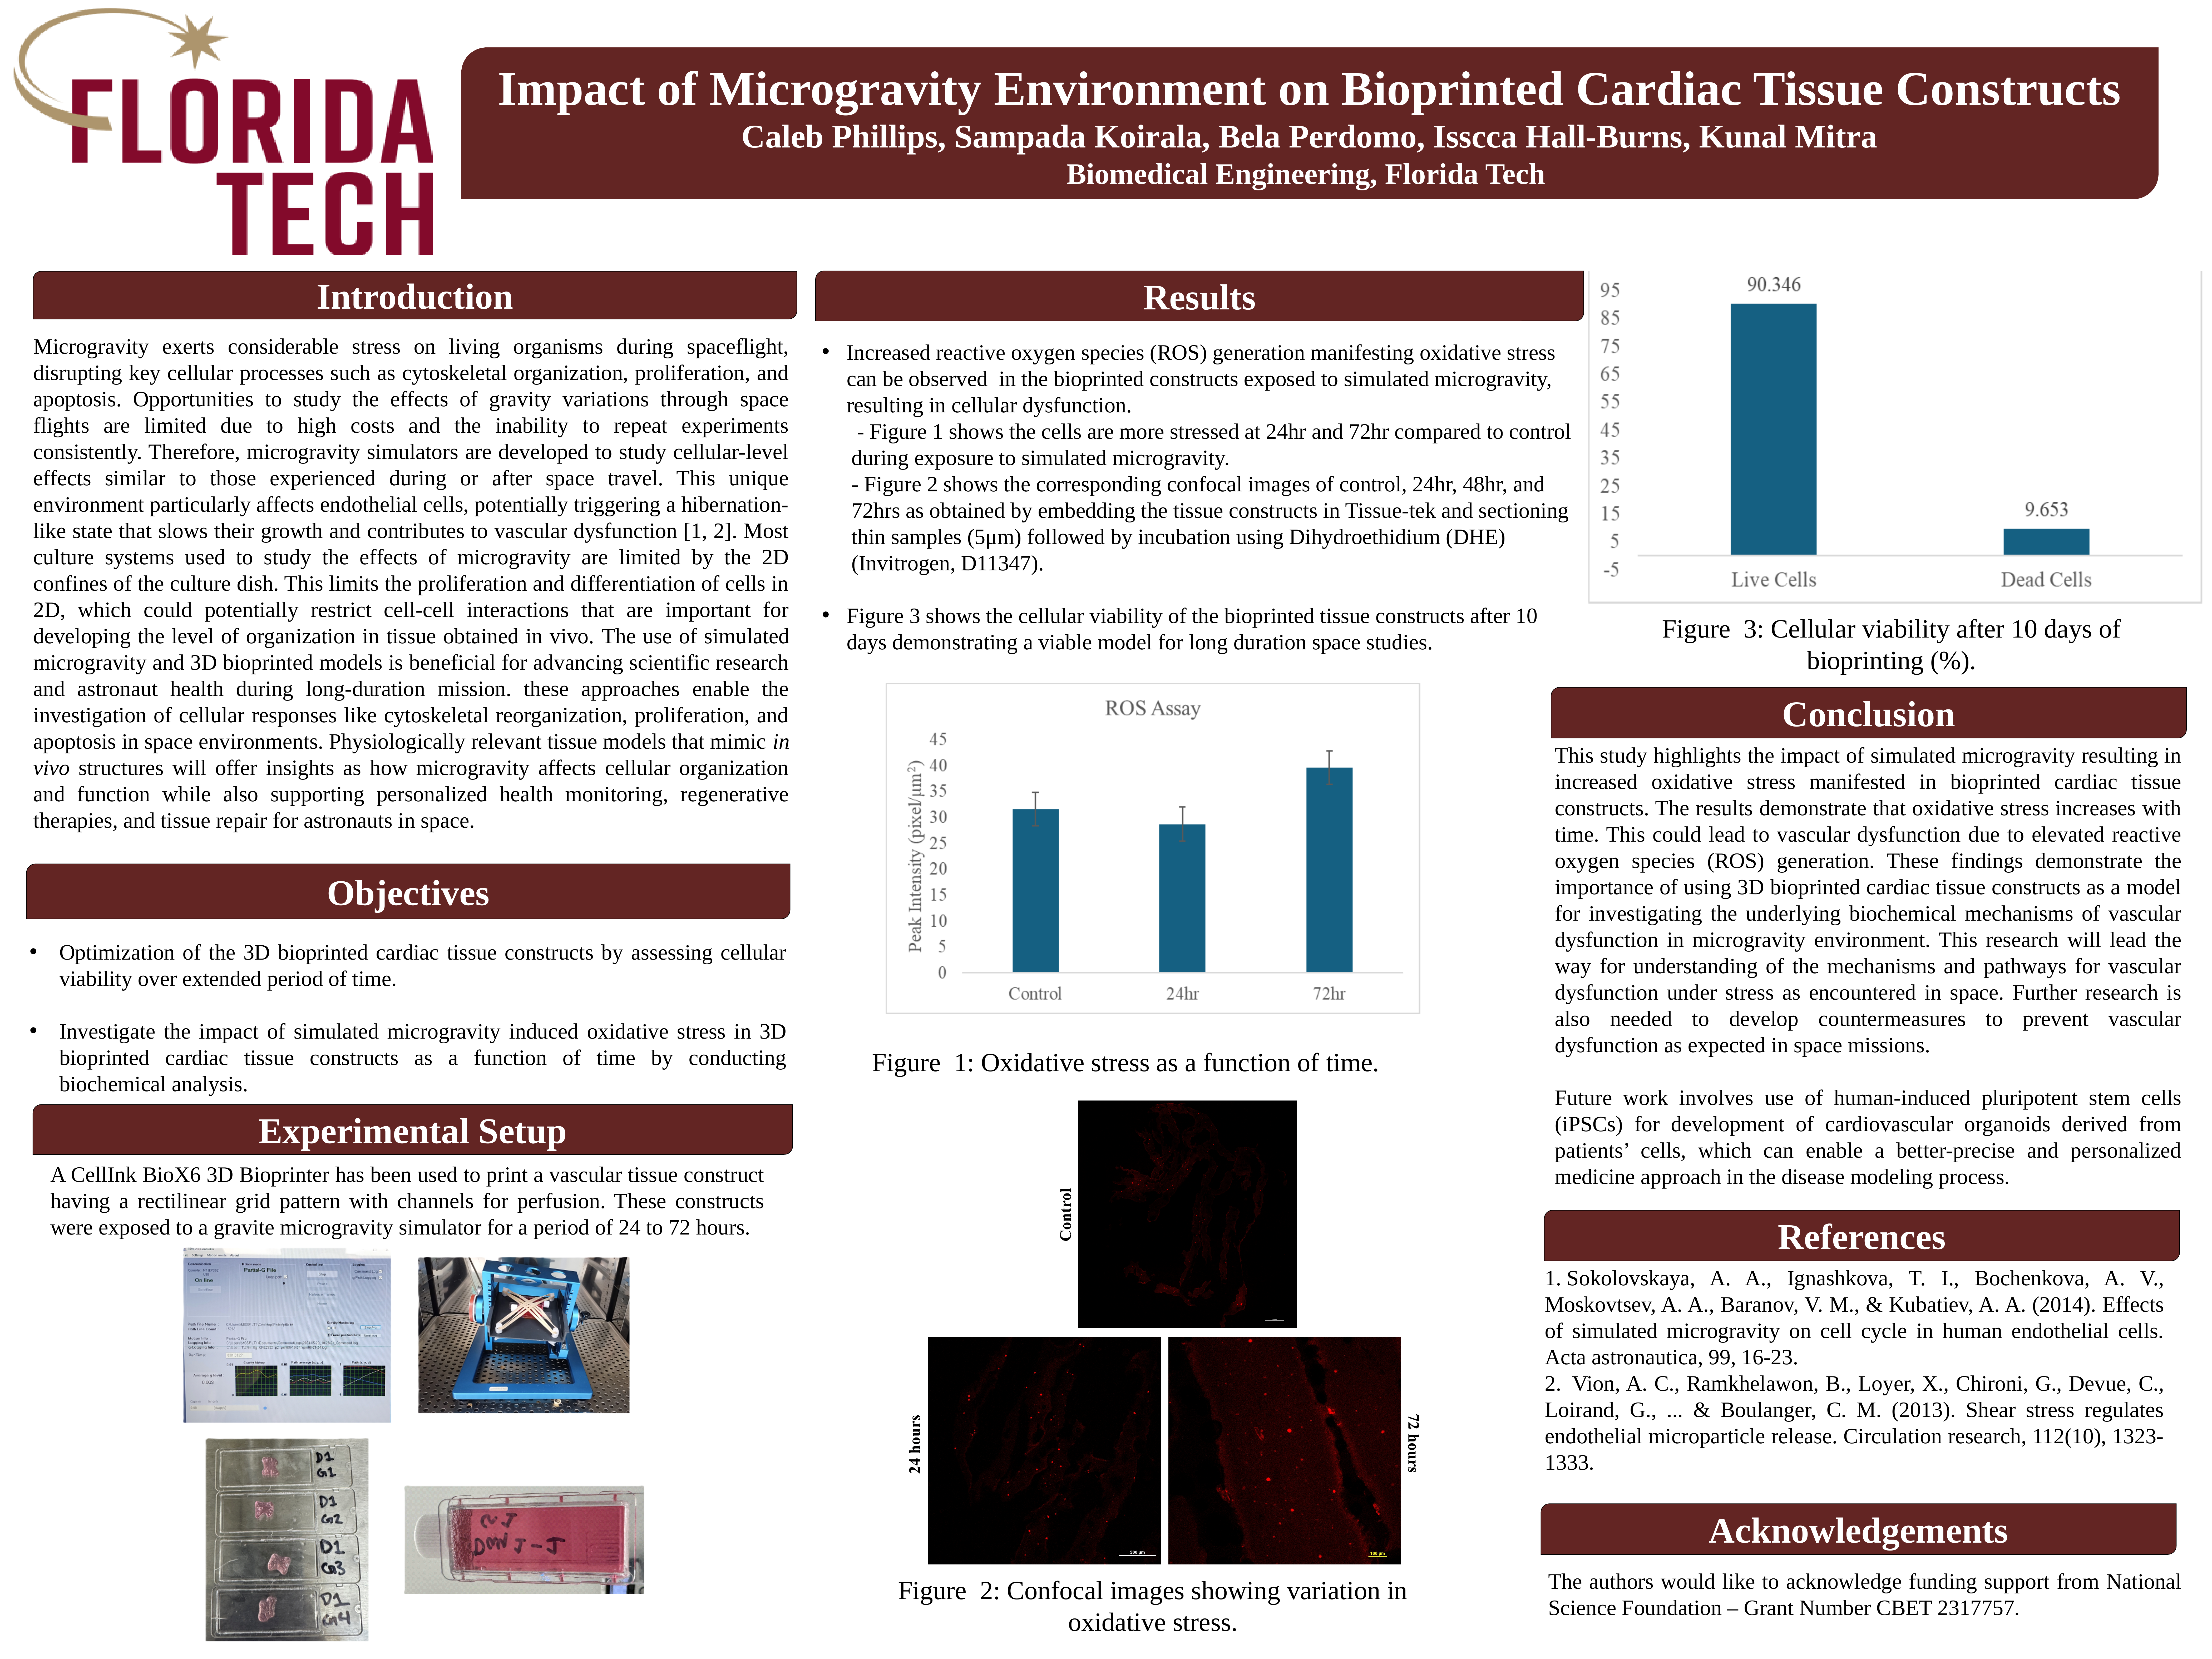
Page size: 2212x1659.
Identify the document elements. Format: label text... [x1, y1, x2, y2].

text_box Increased reactive oxygen species (ROS) generation manifesting oxidative stress can be observed in the bioprinted constructs exposed to simulated microgravity, resulting in cellular dysfunction. - Figure 1 shows the cells are more stressed at 24hr and 72hr compared to control during exposure to simulated microgravity. - Figure 2 shows the corresponding confocal images of control, 24hr, 48hr, and 72hrs as obtained by embedding the tissue constructs in Tissue-tek and sectioning thin samples (5μm) followed by incubation using Dihydroethidium (DHE) (Invitrogen, D11347). Figure 3 shows the cellular viability of the bioprinted tissue constructs after 10 days demonstrating a viable model for long duration space studies. [818, 336, 1584, 688]
text_box [1537, 1179, 1545, 1195]
text_box [807, 1303, 815, 1319]
text_box A CellInk BioX6 3D Bioprinter has been used to print a vascular tissue construct having a rectilinear grid pattern with channels for perfusion. These constructs were exposed to a gravite microgravity simulator for a period of 24 to 72 hours. [46, 1158, 769, 1241]
text_box 1. Sokolovskaya, A. A., Ignashkova, T. I., Bochenkova, A. V., Moskovtsev, A. A., Baranov, V. M., & Kubatiev, A. A. (2014). Effects of simulated microgravity on cell cycle in human endothelial cells. Acta astronautica, 99, 16-23. 2. Vion, A. C., Ramkhelawon, B., Loyer, X., Chironi, G., Devue, C., Loirand, G., ... & Boulanger, C. M. (2013). Shear stress regulates endothelial microparticle release. Circulation research, 112(10), 1323-1333. [1541, 1262, 2169, 1476]
text_box Impact of Microgravity Environment on Bioprinted Cardiac Tissue Constructs Caleb Phillips, Sampada Koirala, Bela Perdomo, Isscca Hall-Burns, Kunal Mitra Biomedical Engineering, Florida Tech [461, 47, 2159, 199]
text_box Figure 3: Cellular viability after 10 days of bioprinting (%). [1603, 609, 2180, 677]
text_box References [1544, 1210, 2180, 1261]
text_box Results [816, 271, 1584, 321]
picture [13, 7, 433, 255]
text_box This study highlights the impact of simulated microgravity resulting in increased oxidative stress manifested in bioprinted cardiac tissue constructs. The results demonstrate that oxidative stress increases with time. This could lead to vascular dysfunction due to elevated reactive oxygen species (ROS) generation. These findings demonstrate the importance of using 3D bioprinted cardiac tissue constructs as a model for investigating the underlying biochemical mechanisms of vascular dysfunction in microgravity environment. This research will lead the way for understanding of the mechanisms and pathways for vascular dysfunction under stress as encountered in space. Further research is also needed to develop countermeasures to prevent vascular dysfunction as expected in space missions. Future work involves use of human-induced pluripotent stem cells (iPSCs) for development of cardiovascular organoids derived from patients’ cells, which can enable a better-precise and personalized medicine approach in the disease modeling process. [1551, 739, 2186, 1191]
text_box Microgravity exerts considerable stress on living organisms during spaceflight, disrupting key cellular processes such as cytoskeletal organization, proliferation, and apoptosis. Opportunities to study the effects of gravity variations through space flights are limited due to high costs and the inability to repeat experiments consistently. Therefore, microgravity simulators are developed to study cellular-level effects similar to those experienced during or after space travel. This unique environment particularly affects endothelial cells, potentially triggering a hibernation-like state that slows their growth and contributes to vascular dysfunction [1, 2]. Most culture systems used to study the effects of microgravity are limited by the 2D confines of the culture dish. This limits the proliferation and differentiation of cells in 2D, which could potentially restrict cell-cell interactions that are important for developing the level of organization in tissue obtained in vivo. The use of simulated microgravity and 3D bioprinted models is beneficial for advancing scientific research and astronaut health during long-duration mission. these approaches enable the investigation of cellular responses like cytoskeletal reorganization, proliferation, and apoptosis in space environments. Physiologically relevant tissue models that mimic in vivo structures will offer insights as how microgravity affects cellular organization and function while also supporting personalized health monitoring, regenerative therapies, and tissue repair for astronauts in space. [29, 330, 794, 853]
text_box The authors would like to acknowledge funding support from National Science Foundation – Grant Number CBET 2317757. [1544, 1565, 2186, 1622]
text_box Experimental Setup [33, 1104, 793, 1154]
text_box Figure 2: Confocal images showing variation in oxidative stress. [865, 1571, 1441, 1638]
picture [172, 1242, 652, 1651]
picture [886, 683, 1420, 1015]
picture [1588, 271, 2203, 604]
text_box [1665, 706, 1673, 722]
text_box Figure 1: Oxidative stress as a function of time. [838, 1043, 1414, 1079]
text_box Objectives [26, 864, 790, 919]
text_box Introduction [33, 271, 797, 319]
text_box Acknowledgements [1541, 1504, 2176, 1554]
text_box Conclusion [1551, 687, 2186, 738]
text_box Optimization of the 3D bioprinted cardiac tissue constructs by assessing cellular viability over extended period of time. Investigate the impact of simulated microgravity induced oxidative stress in 3D bioprinted cardiac tissue constructs as a function of time by conducting biochemical analysis. [26, 936, 792, 1098]
picture [903, 1084, 1424, 1571]
